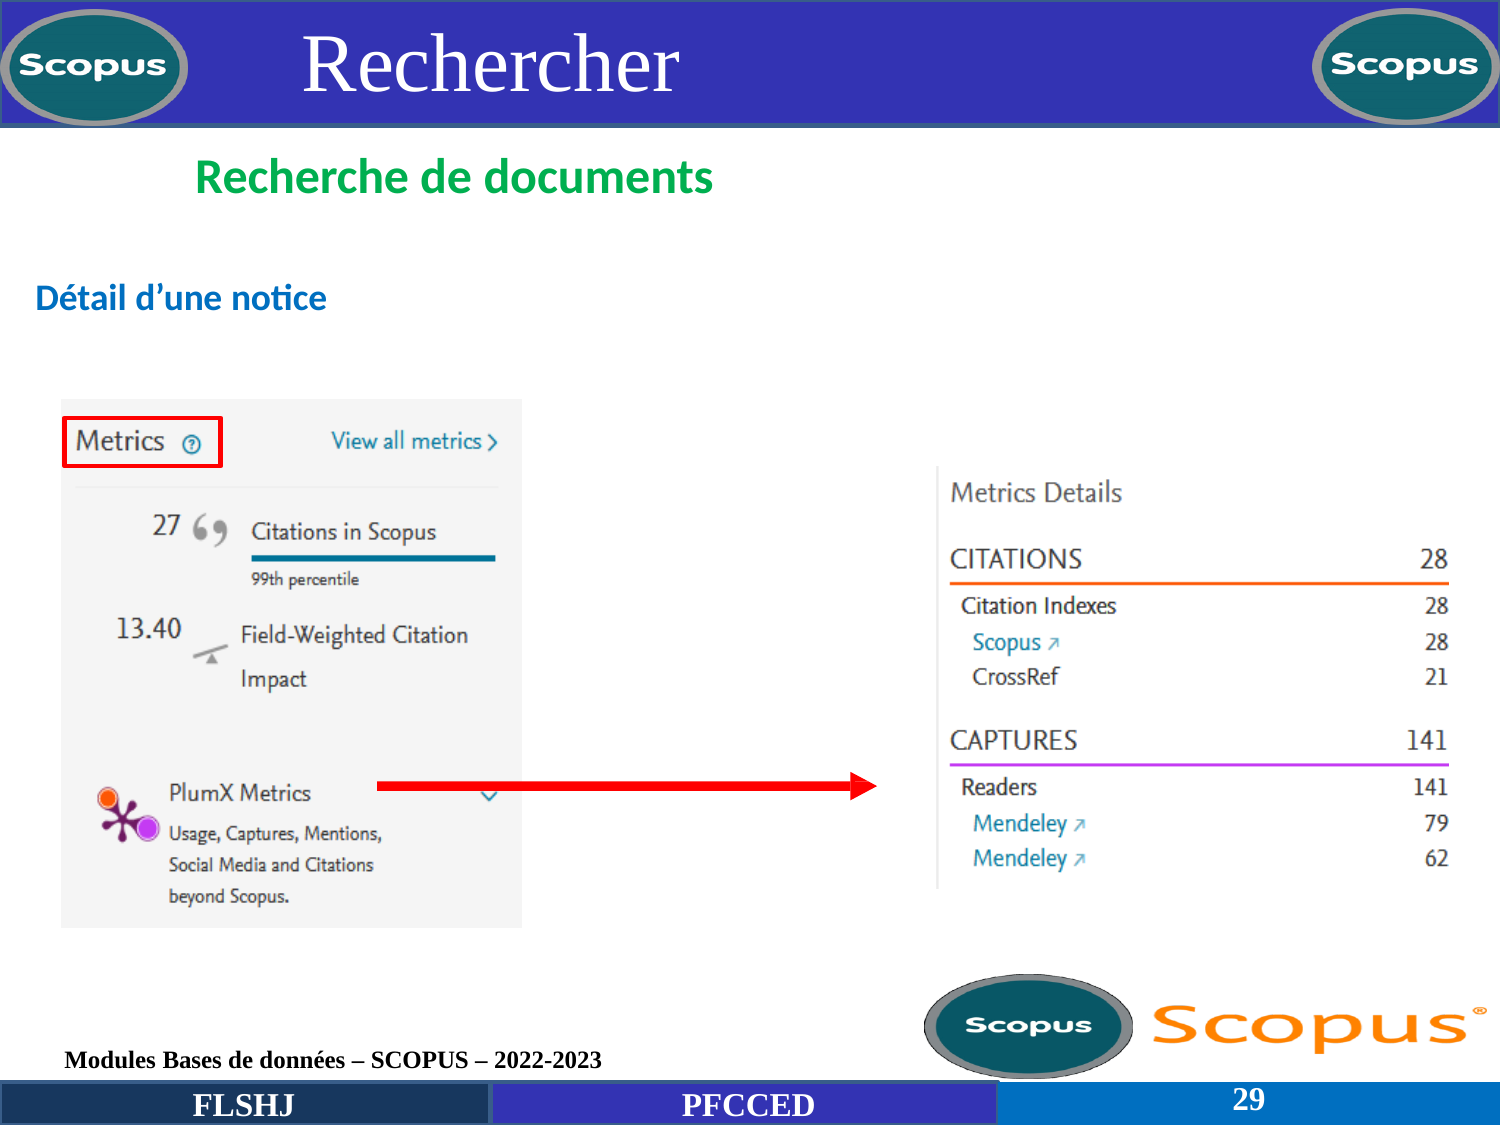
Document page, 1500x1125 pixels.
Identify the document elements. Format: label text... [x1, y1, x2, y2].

picture [924, 974, 1488, 1079]
picture [936, 465, 1449, 889]
text_box Recherche de documents Détail d’une notice [33, 141, 800, 319]
title Rechercher [299, 23, 1250, 214]
text_box Modules Bases de données – SCOPUS – 2022-2023 [62, 1047, 647, 1074]
slide_number 29 [1226, 1088, 1273, 1125]
picture [0, 9, 188, 127]
picture [1312, 7, 1500, 125]
footer PFCCED [679, 1084, 850, 1125]
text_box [61, 399, 878, 928]
slide_number FLSHJ [190, 1084, 300, 1125]
